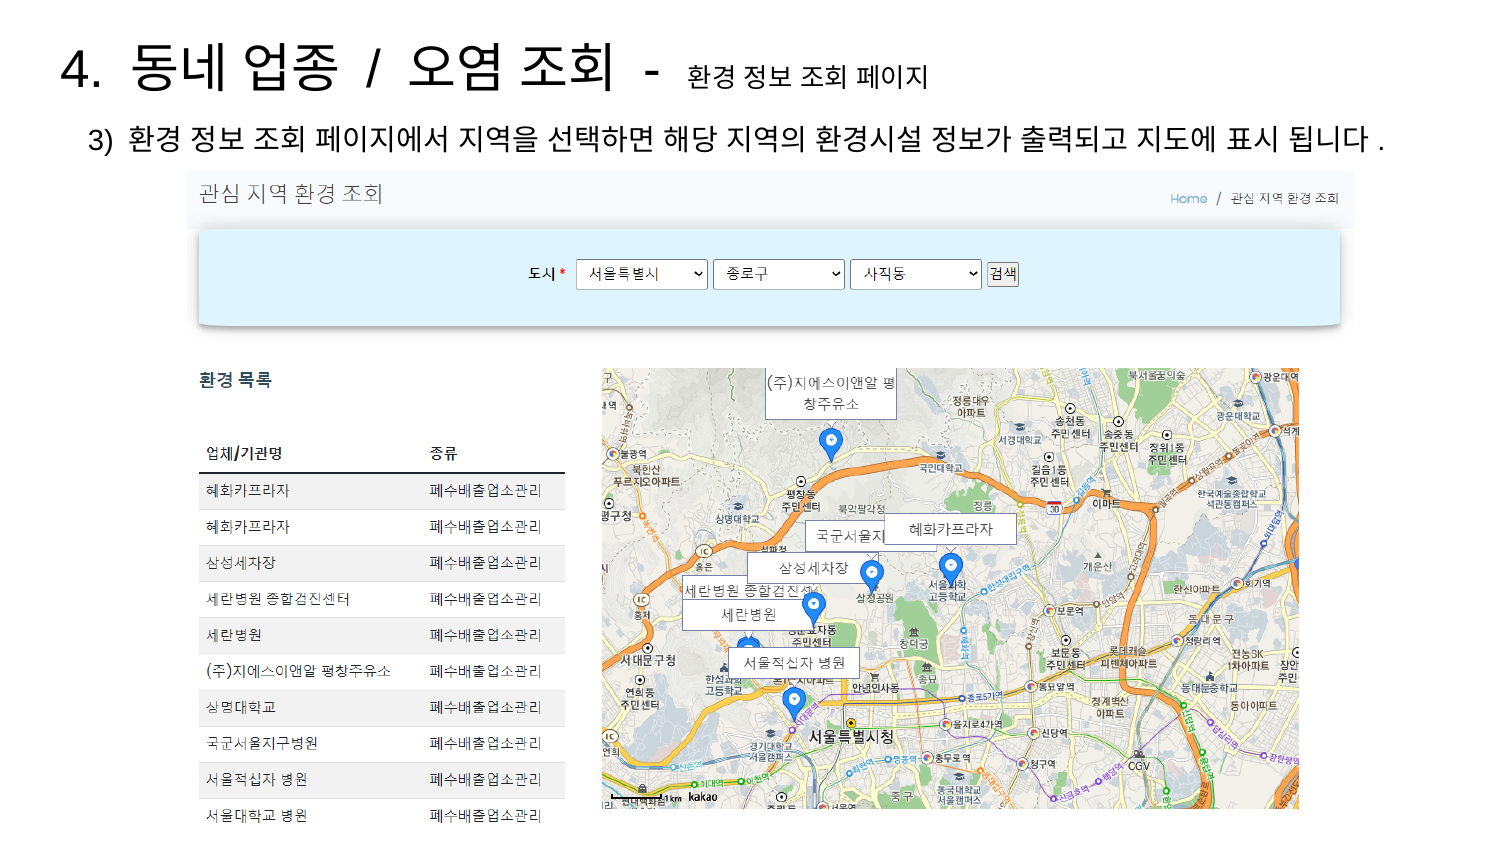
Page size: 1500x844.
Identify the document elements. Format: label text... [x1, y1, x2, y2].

picture [187, 171, 1355, 824]
title 4. 동네 업종 / 오염 조회 - 환경 정보 조회 페이지 [45, 19, 1443, 114]
text_box 3) 환경 정보 조회 페이지에서 지역을 선택하면 해당 지역의 환경시설 정보가 출력되고 지도에 표시 됩니다. [72, 105, 1491, 171]
